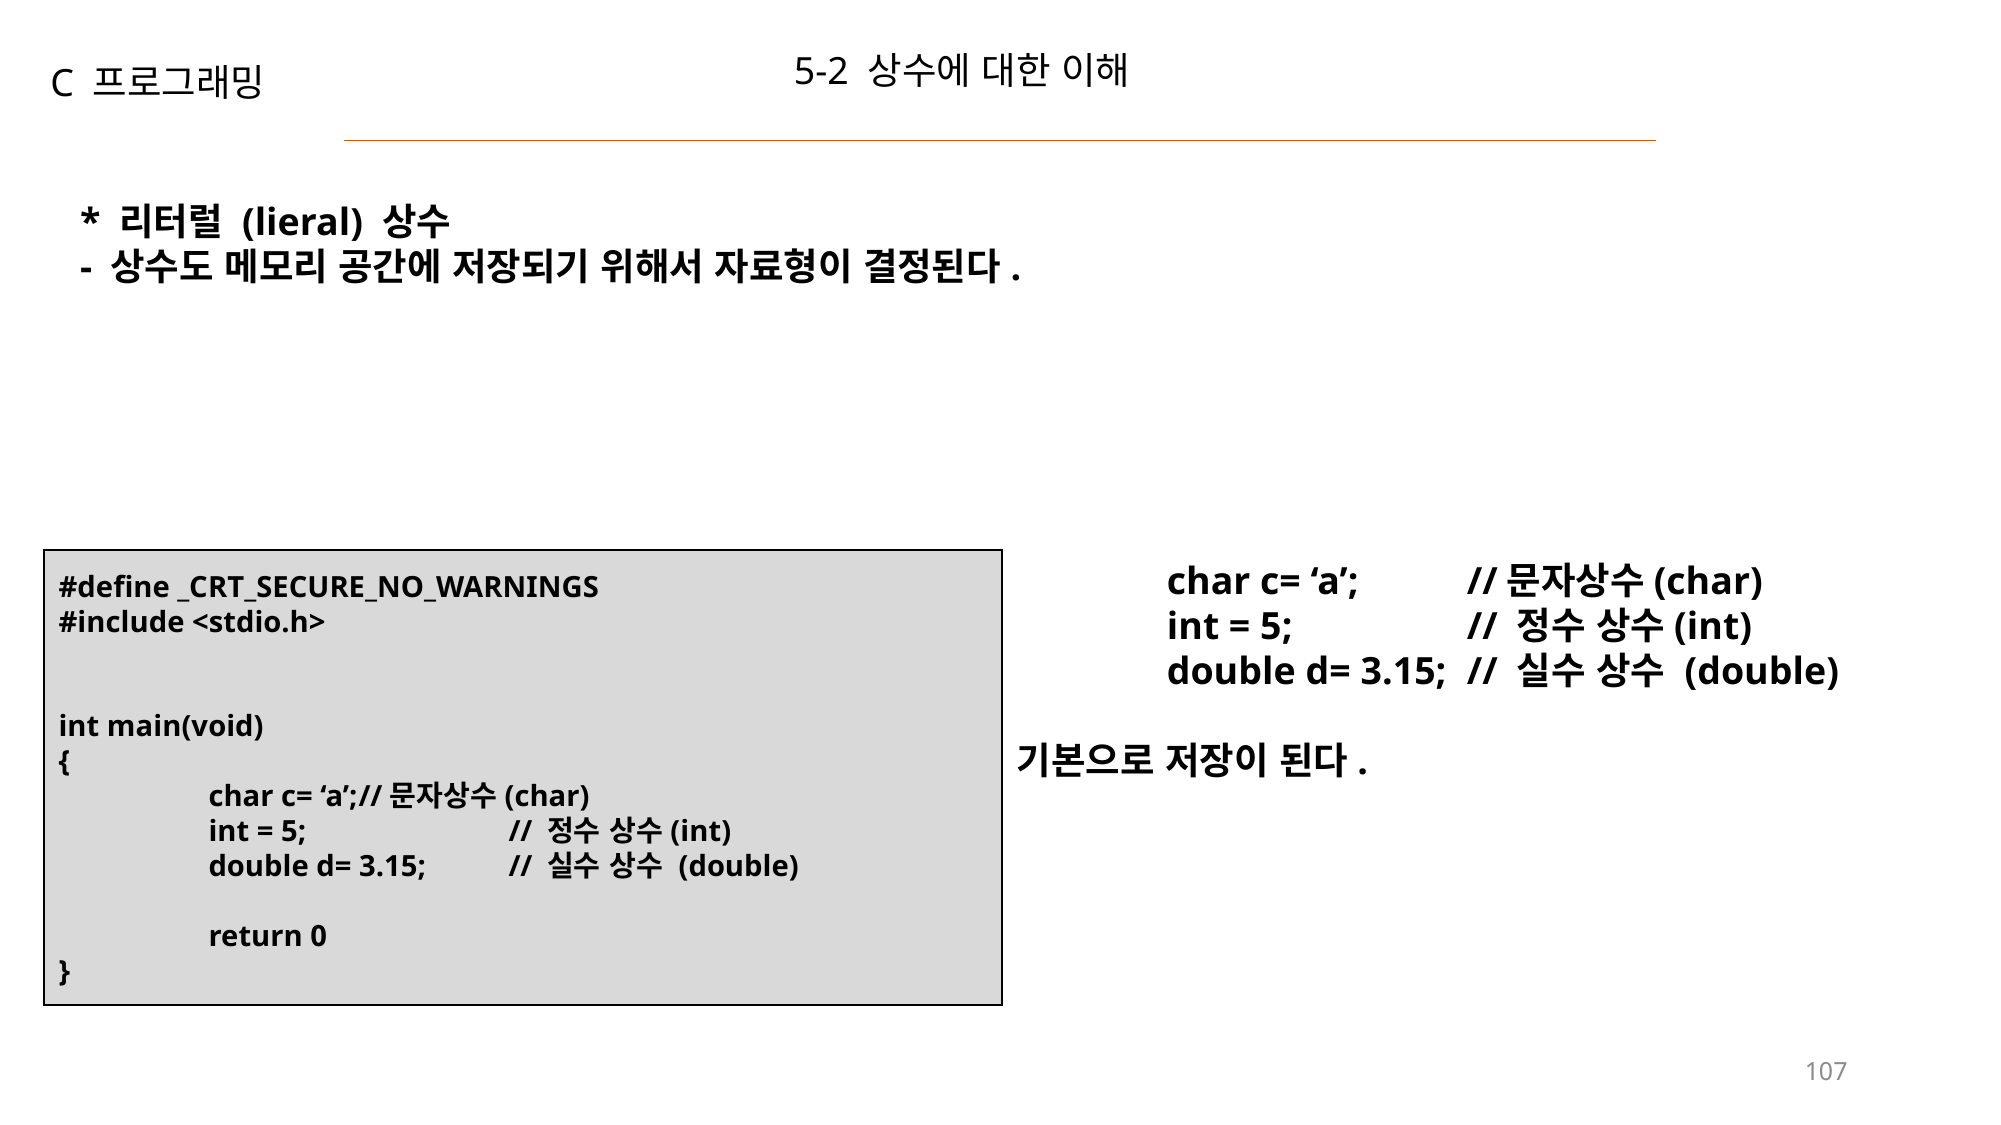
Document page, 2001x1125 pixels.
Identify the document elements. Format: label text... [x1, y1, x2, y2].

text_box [29, 40, 1656, 141]
text_box char c= ‘a’; //문자상수(char) int = 5; // 정수 상수(int) double d= 3.15; // 실수 상수 (double) 기본으로 저장이 된다. [1002, 549, 1953, 790]
text_box #define _CRT_SECURE_NO_WARNINGS #include <stdio.h> int main(void) { char c= ‘a’; //문자상수(char) int = 5; // 정수 상수(int) double d= 3.15; // 실수 상수 (double) return 0 } [43, 549, 1003, 1006]
slide_number 107 [1412, 1042, 1863, 1103]
text_box * 리터럴 (lieral) 상수 - 상수도 메모리 공간에 저장되기 위해서 자료형이 결정된다. [65, 190, 1474, 296]
